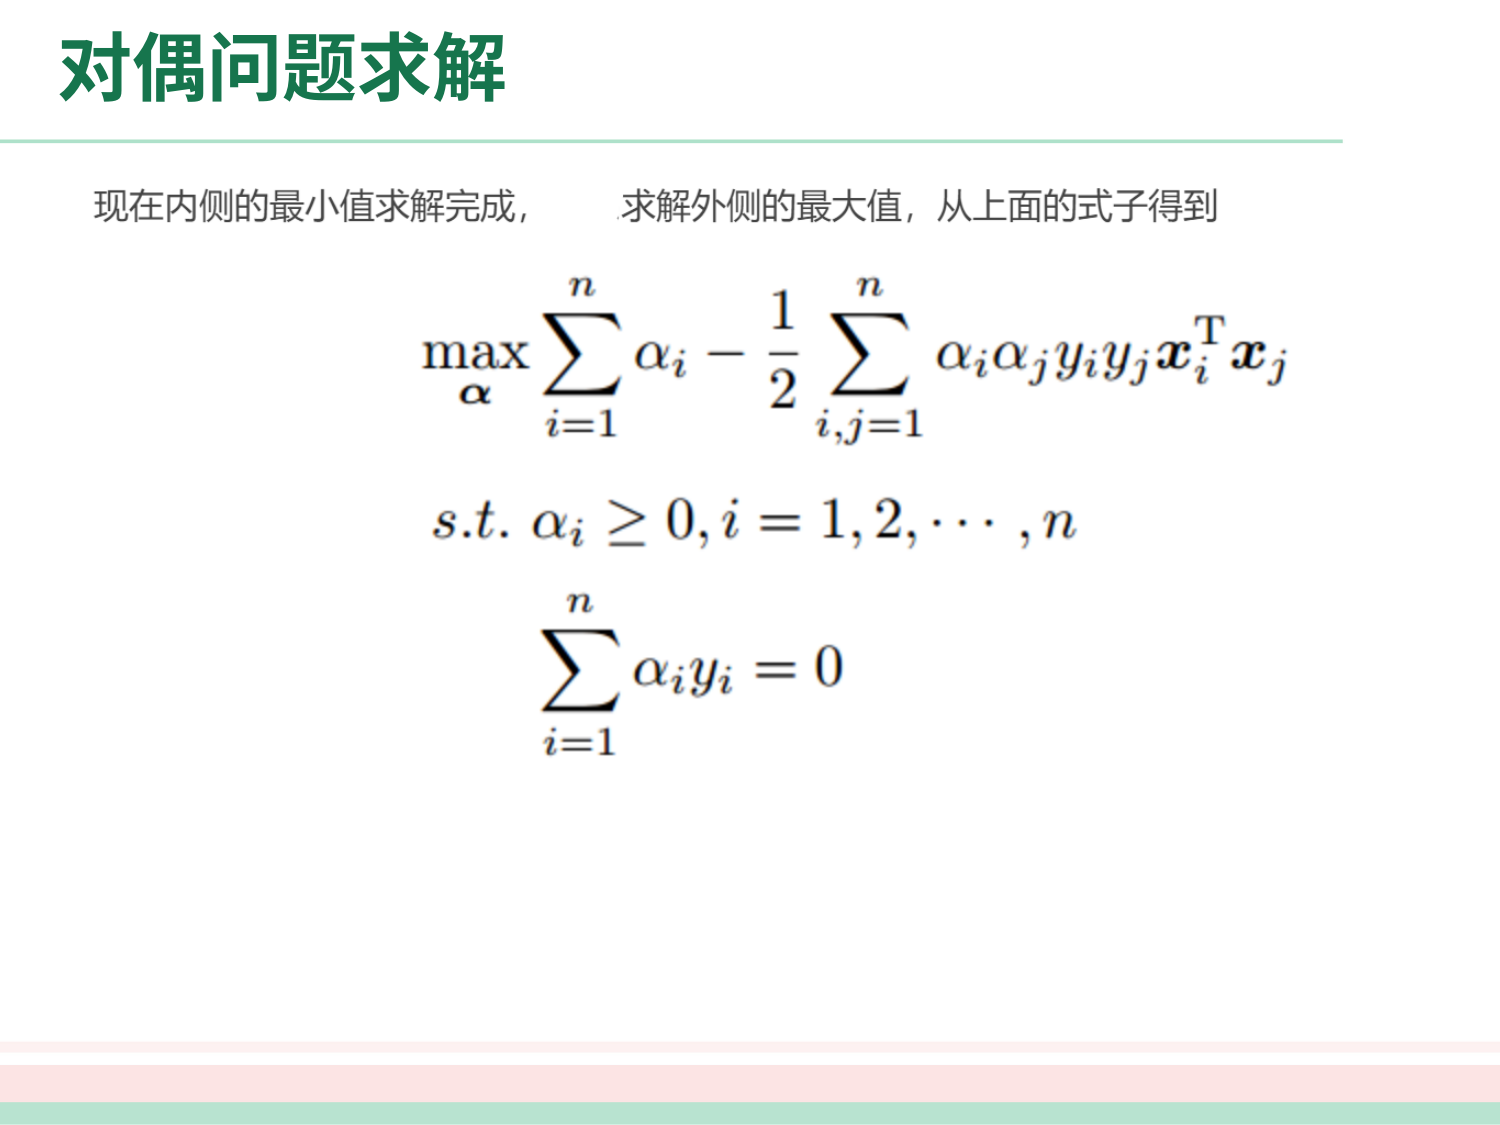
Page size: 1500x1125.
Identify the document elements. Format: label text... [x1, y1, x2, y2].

title 对偶问题求解 [42, 7, 1337, 135]
picture [0, 0, 1500, 1125]
